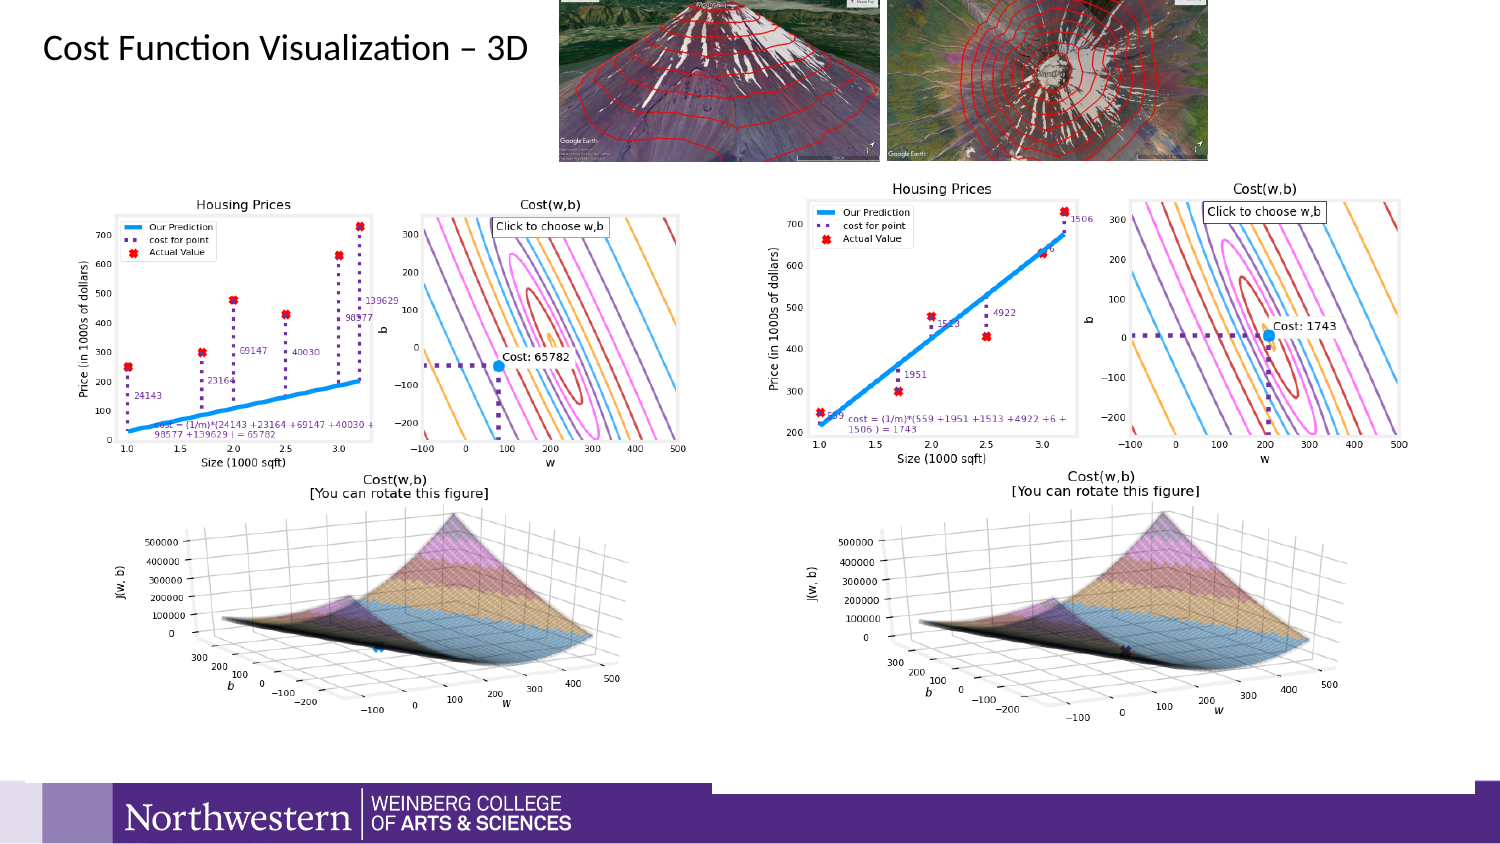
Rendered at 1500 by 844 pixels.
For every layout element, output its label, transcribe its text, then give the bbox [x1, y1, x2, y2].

picture [0, 0, 1500, 844]
text_box Cost Function Visualization – 3D [0, 12, 553, 79]
